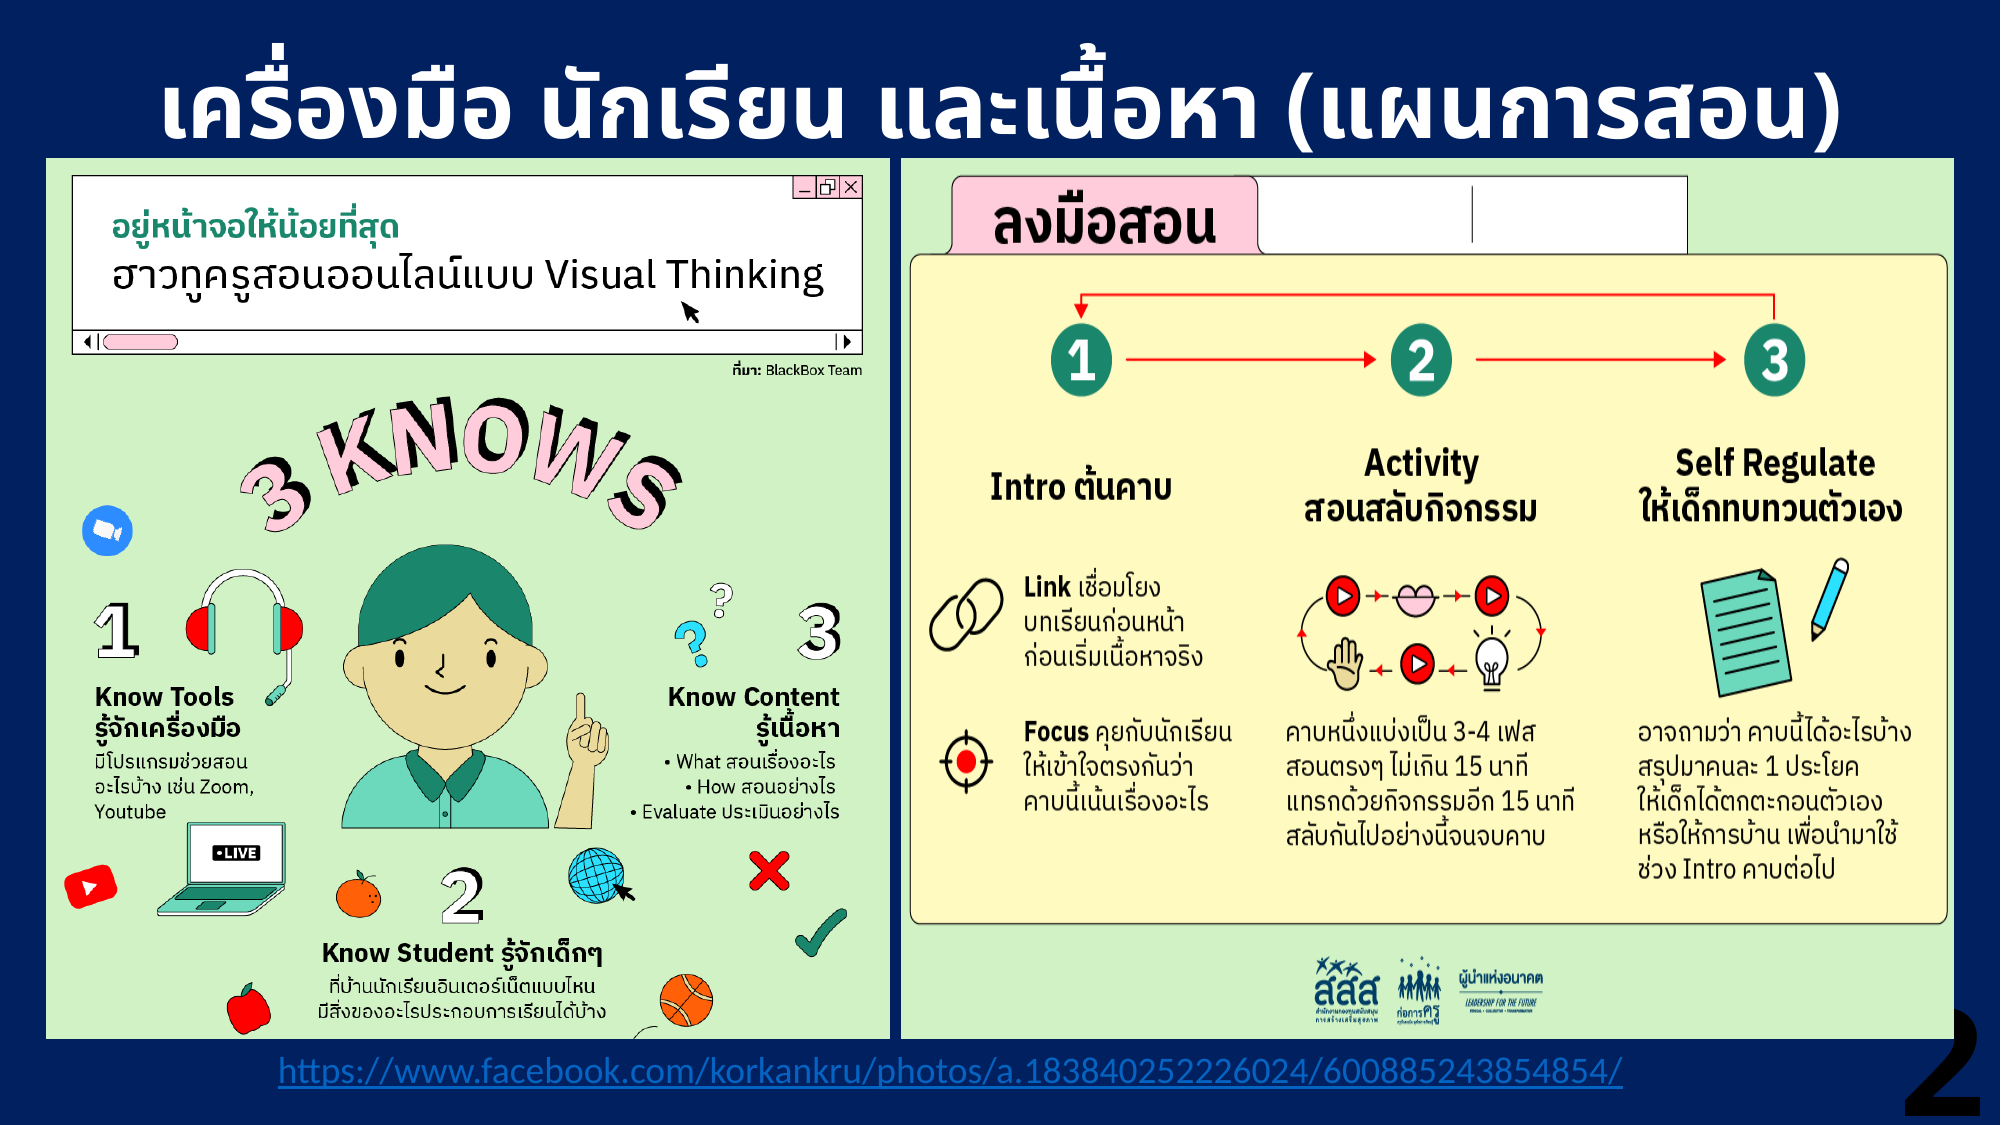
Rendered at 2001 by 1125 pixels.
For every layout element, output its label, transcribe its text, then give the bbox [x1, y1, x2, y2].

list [46, 158, 890, 1039]
slide_number 2 [1550, 1013, 2000, 1125]
text_box https://www.facebook.com/korkankru/photos/a.183840252226024/600885243854854/ [19, 1038, 1882, 1099]
title เครื่องมือ นักเรียน และเนื้อหา (แผนการสอน) [137, 0, 1863, 218]
picture [901, 158, 1954, 1039]
